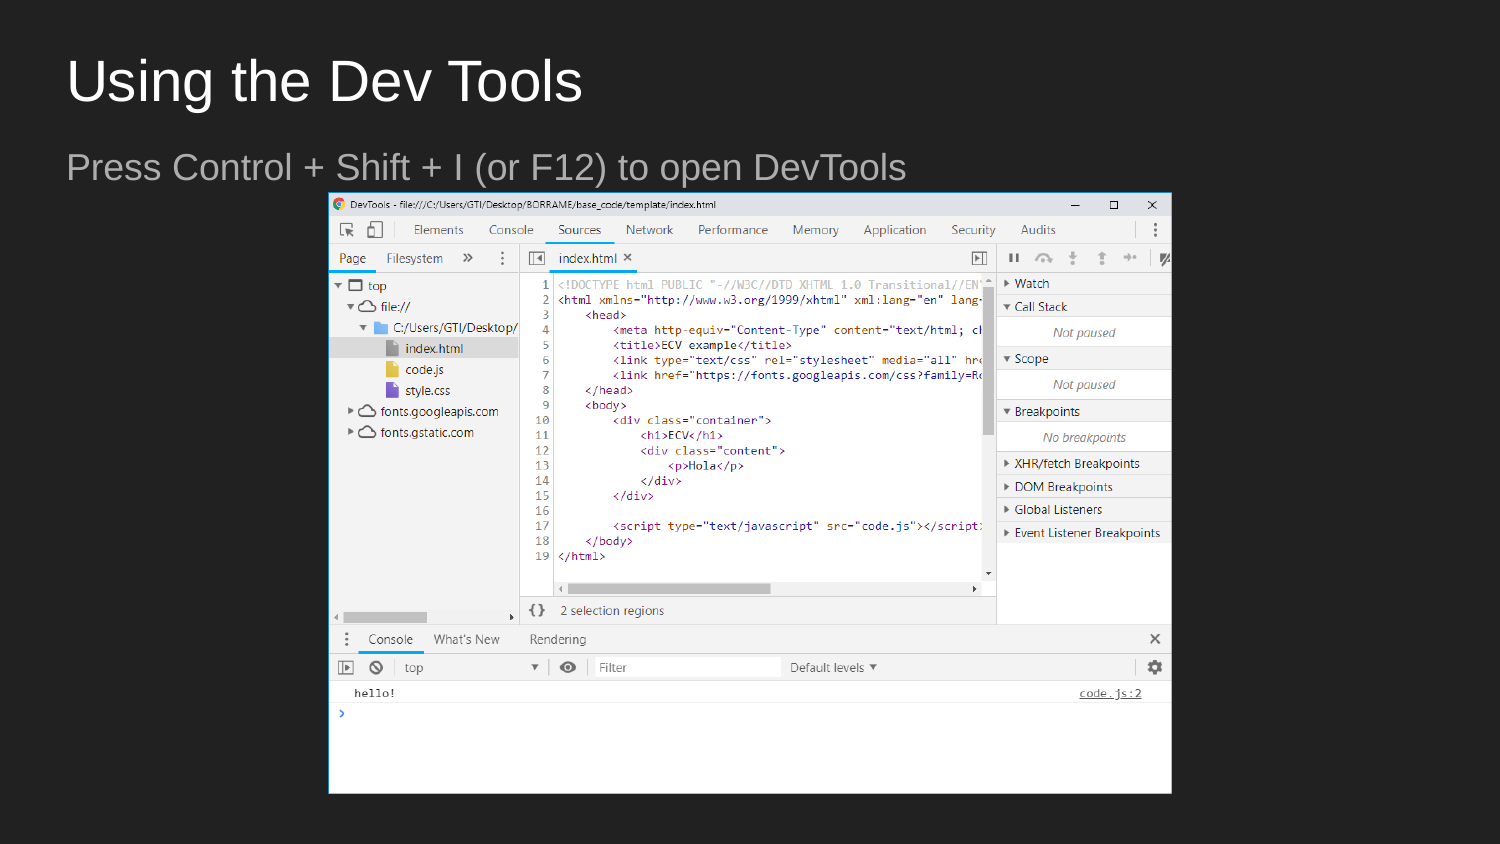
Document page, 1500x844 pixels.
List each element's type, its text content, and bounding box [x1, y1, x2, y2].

list Press Control + Shift + I (or F12) to open DevTools [51, 121, 1002, 193]
title Using the Dev Tools [51, 27, 1449, 122]
picture [328, 191, 1172, 794]
